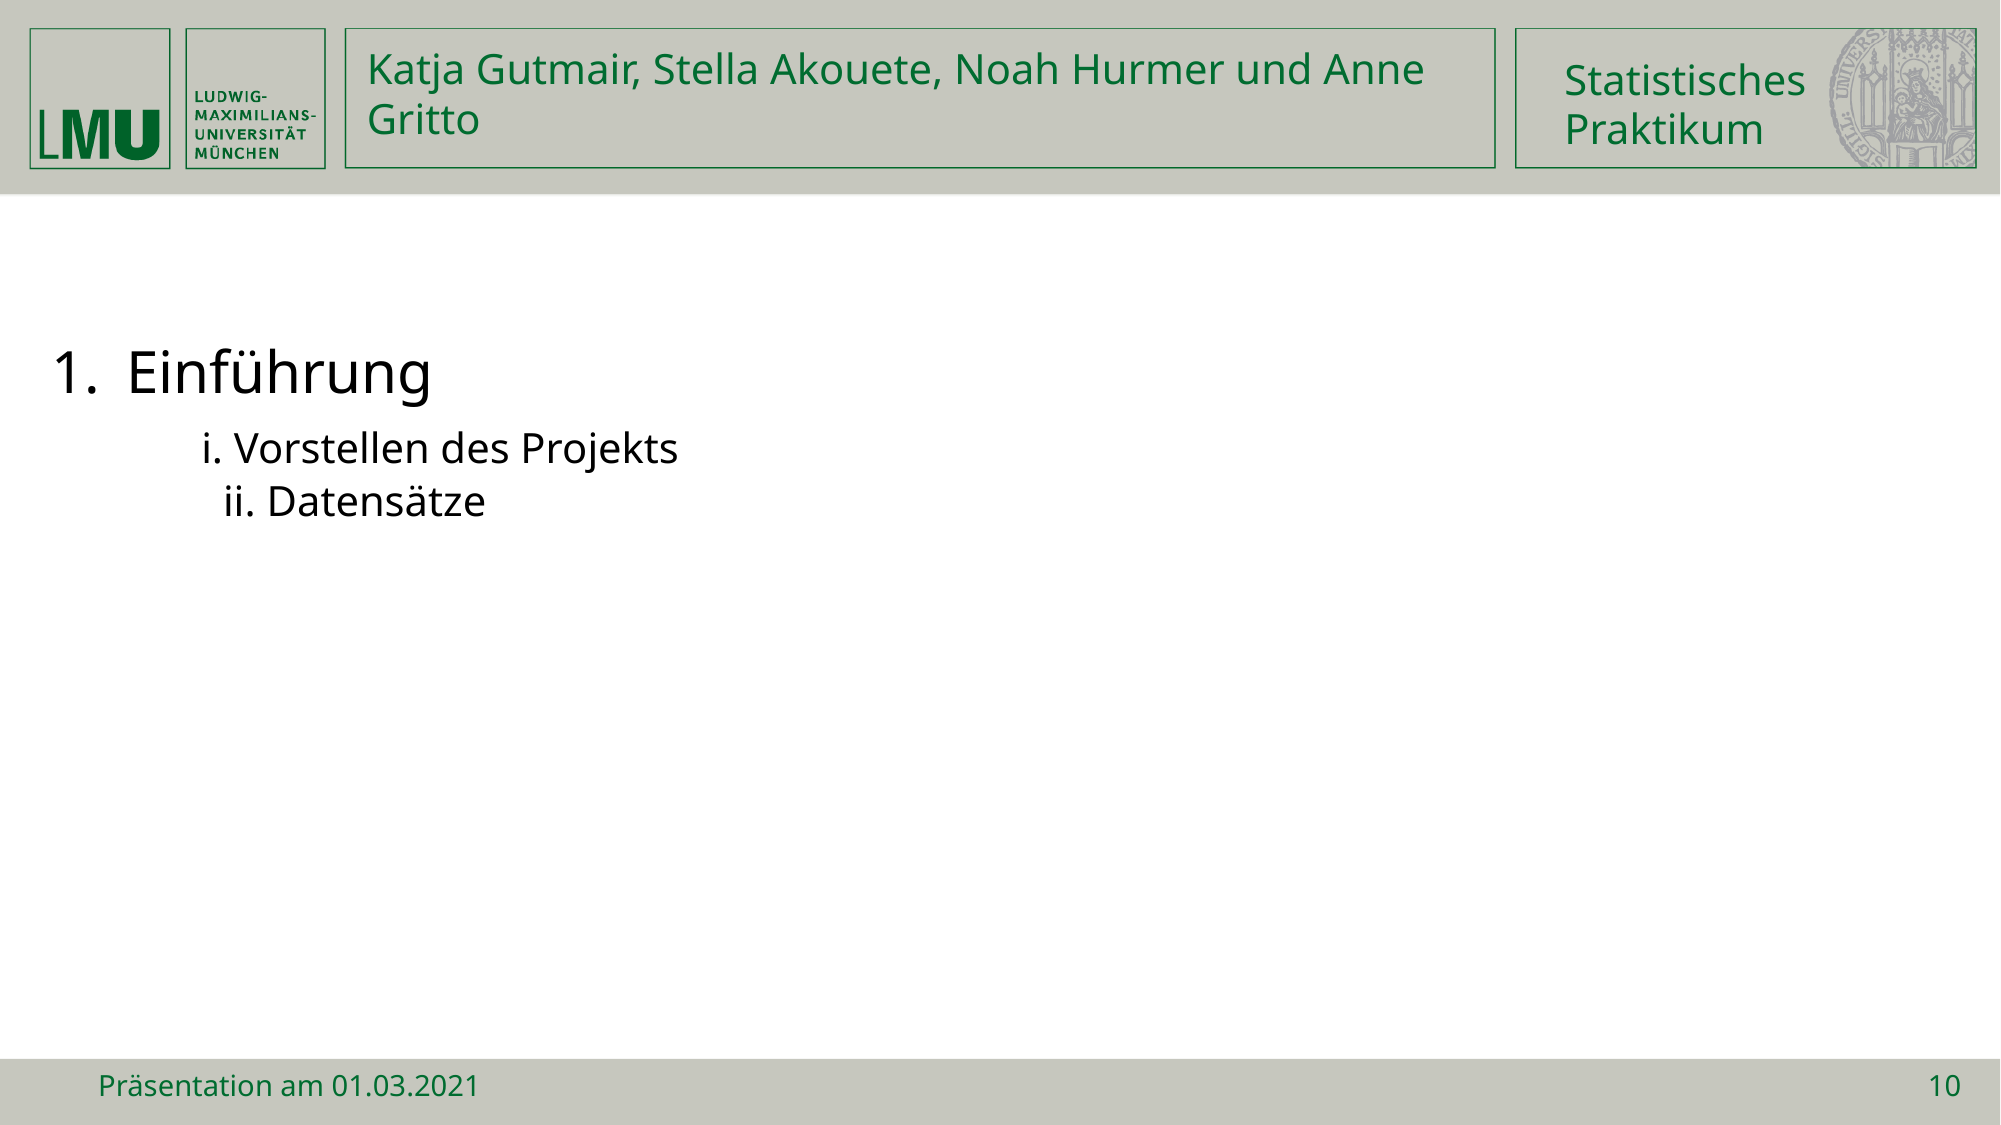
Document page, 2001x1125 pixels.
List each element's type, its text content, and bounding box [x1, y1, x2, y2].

text_box Statistisches Praktikum [1549, 46, 1833, 161]
text_box Einführung i. Vorstellen des Projekts ii. Datensätze [36, 327, 1932, 1081]
text_box Katja Gutmair, Stella Akouete, Noah Hurmer und Anne Gritto [352, 74, 1463, 150]
text_box [1525, 30, 1821, 161]
text_box Präsentation am 01.03.2021 [83, 1081, 1775, 1108]
picture [0, 0, 2001, 1125]
text_box 10 [1803, 1059, 1977, 1108]
